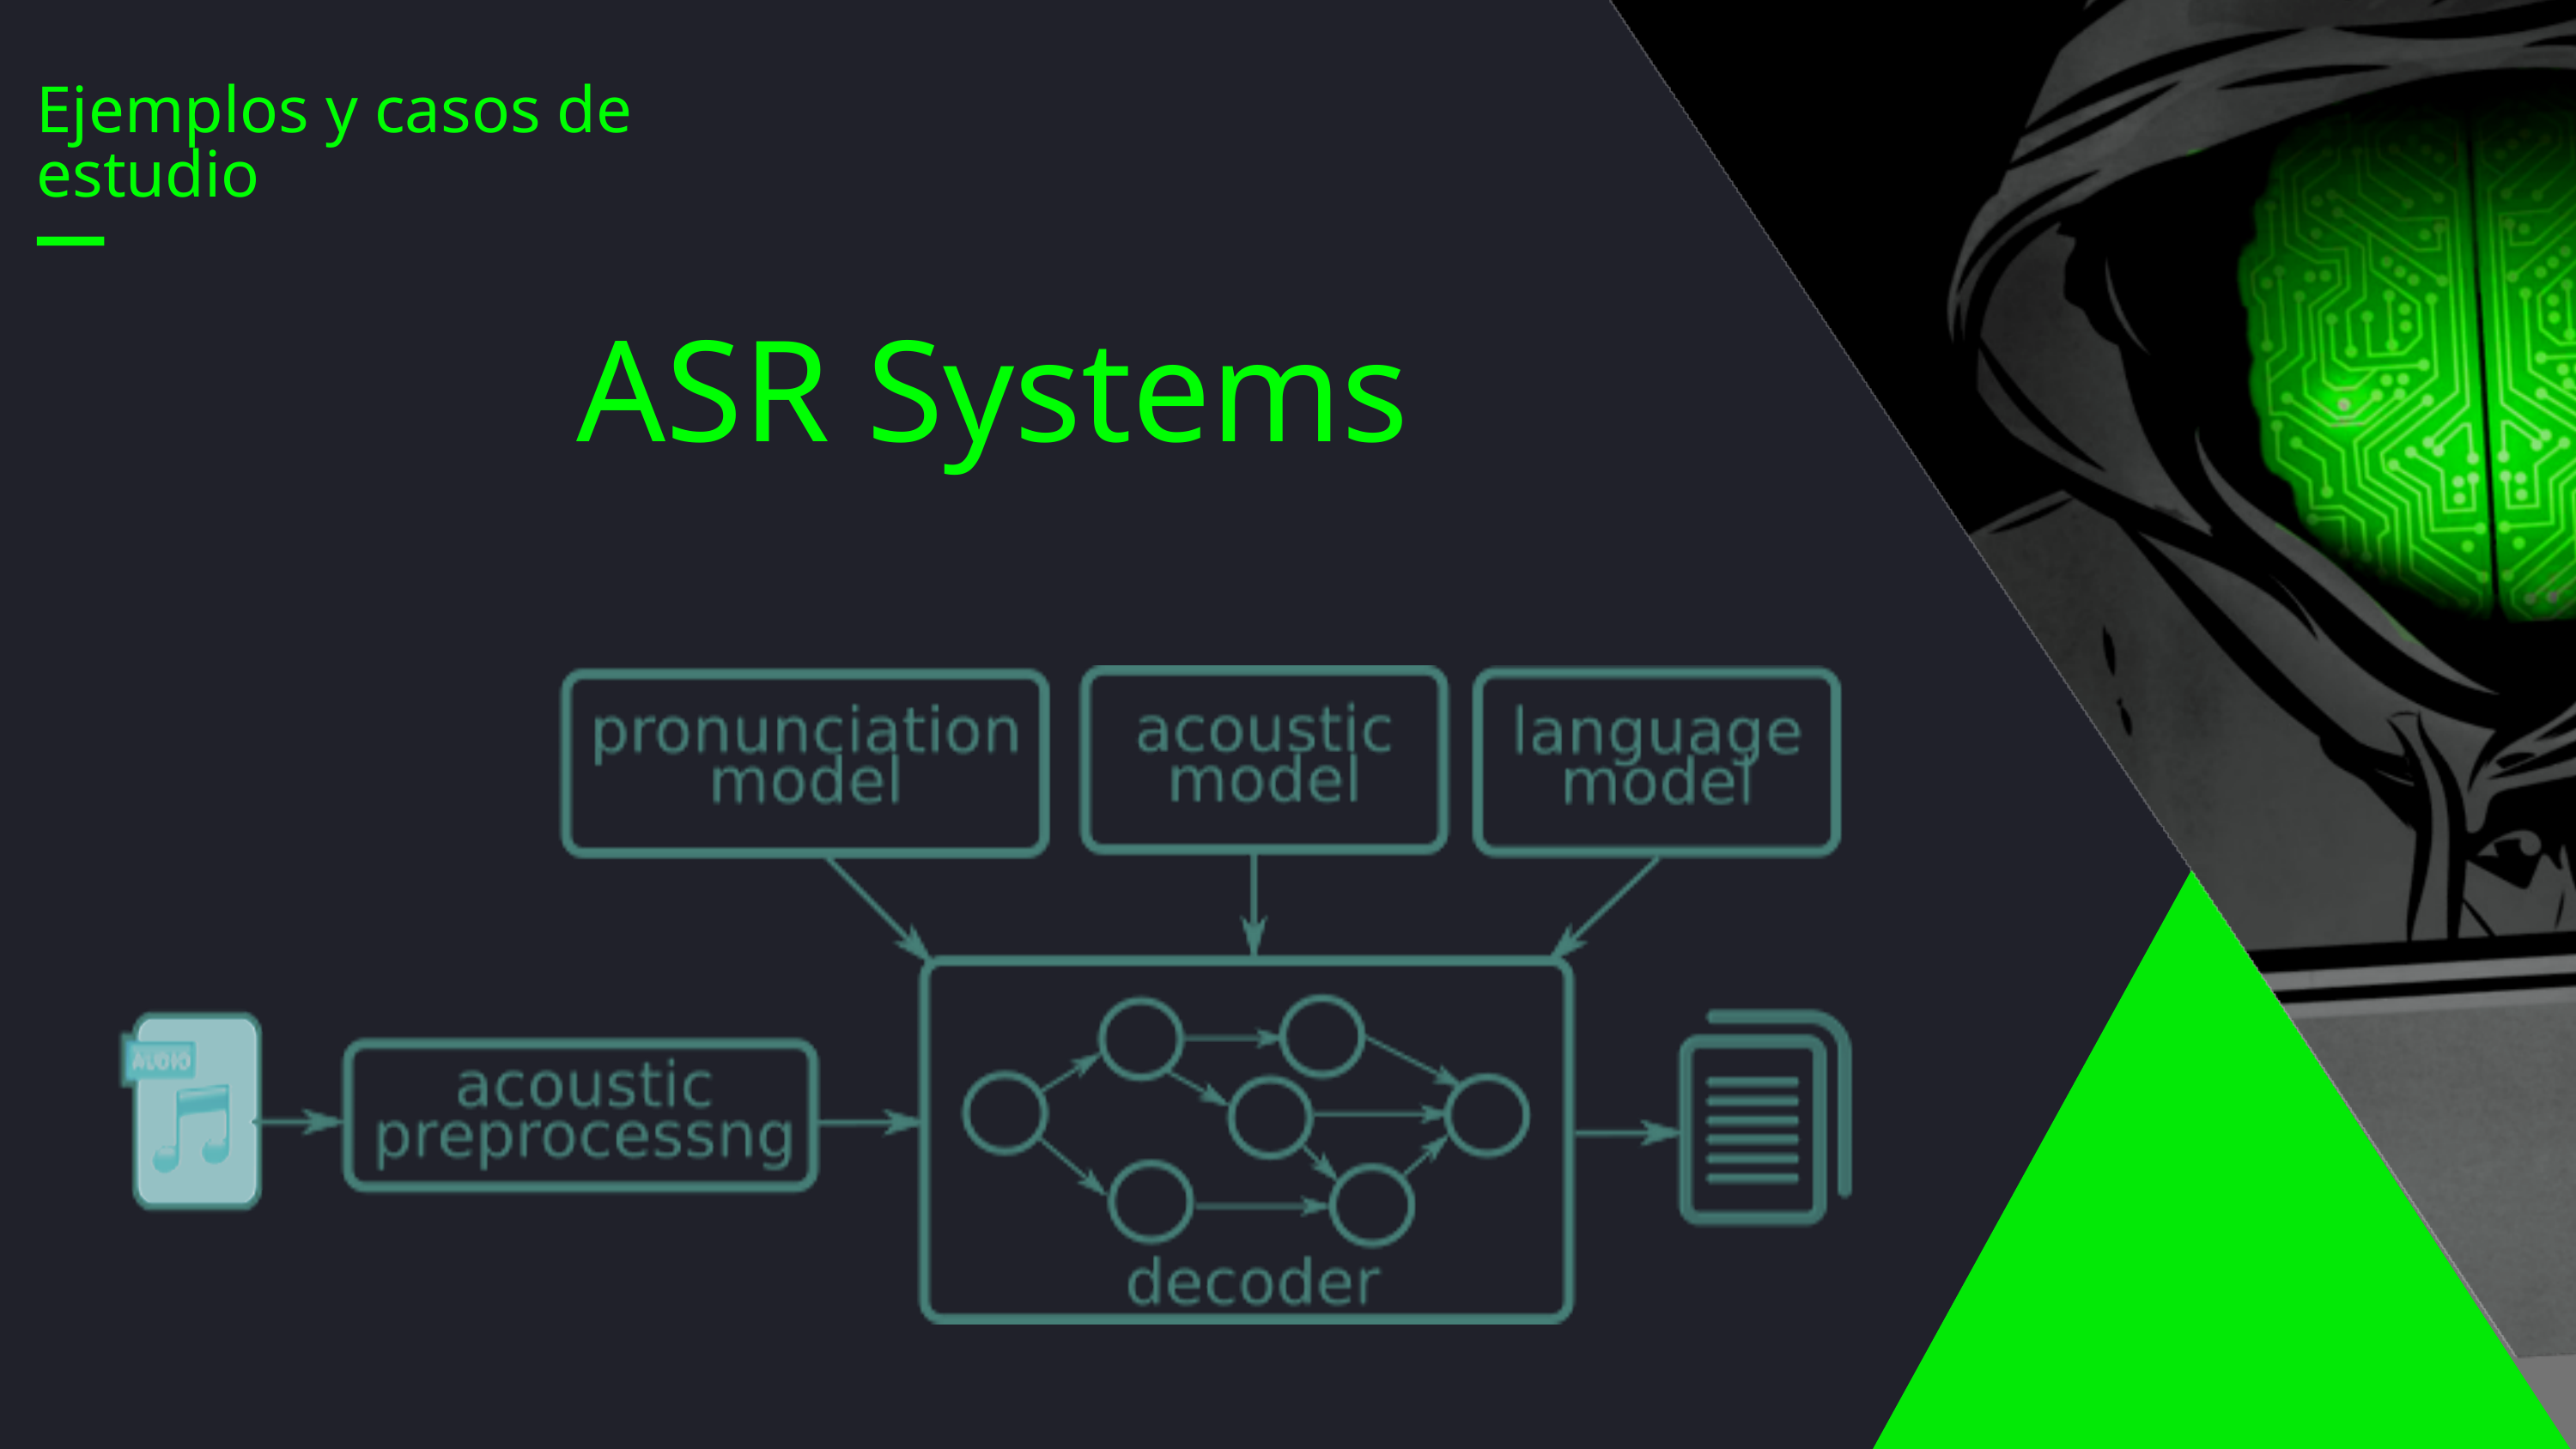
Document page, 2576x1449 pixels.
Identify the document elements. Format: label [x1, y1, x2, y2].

text_box [576, 210, 1892, 664]
text_box [1873, 1098, 2066, 1449]
picture [115, 665, 1892, 1325]
text_box [36, 27, 636, 300]
picture [1613, 0, 2576, 1449]
